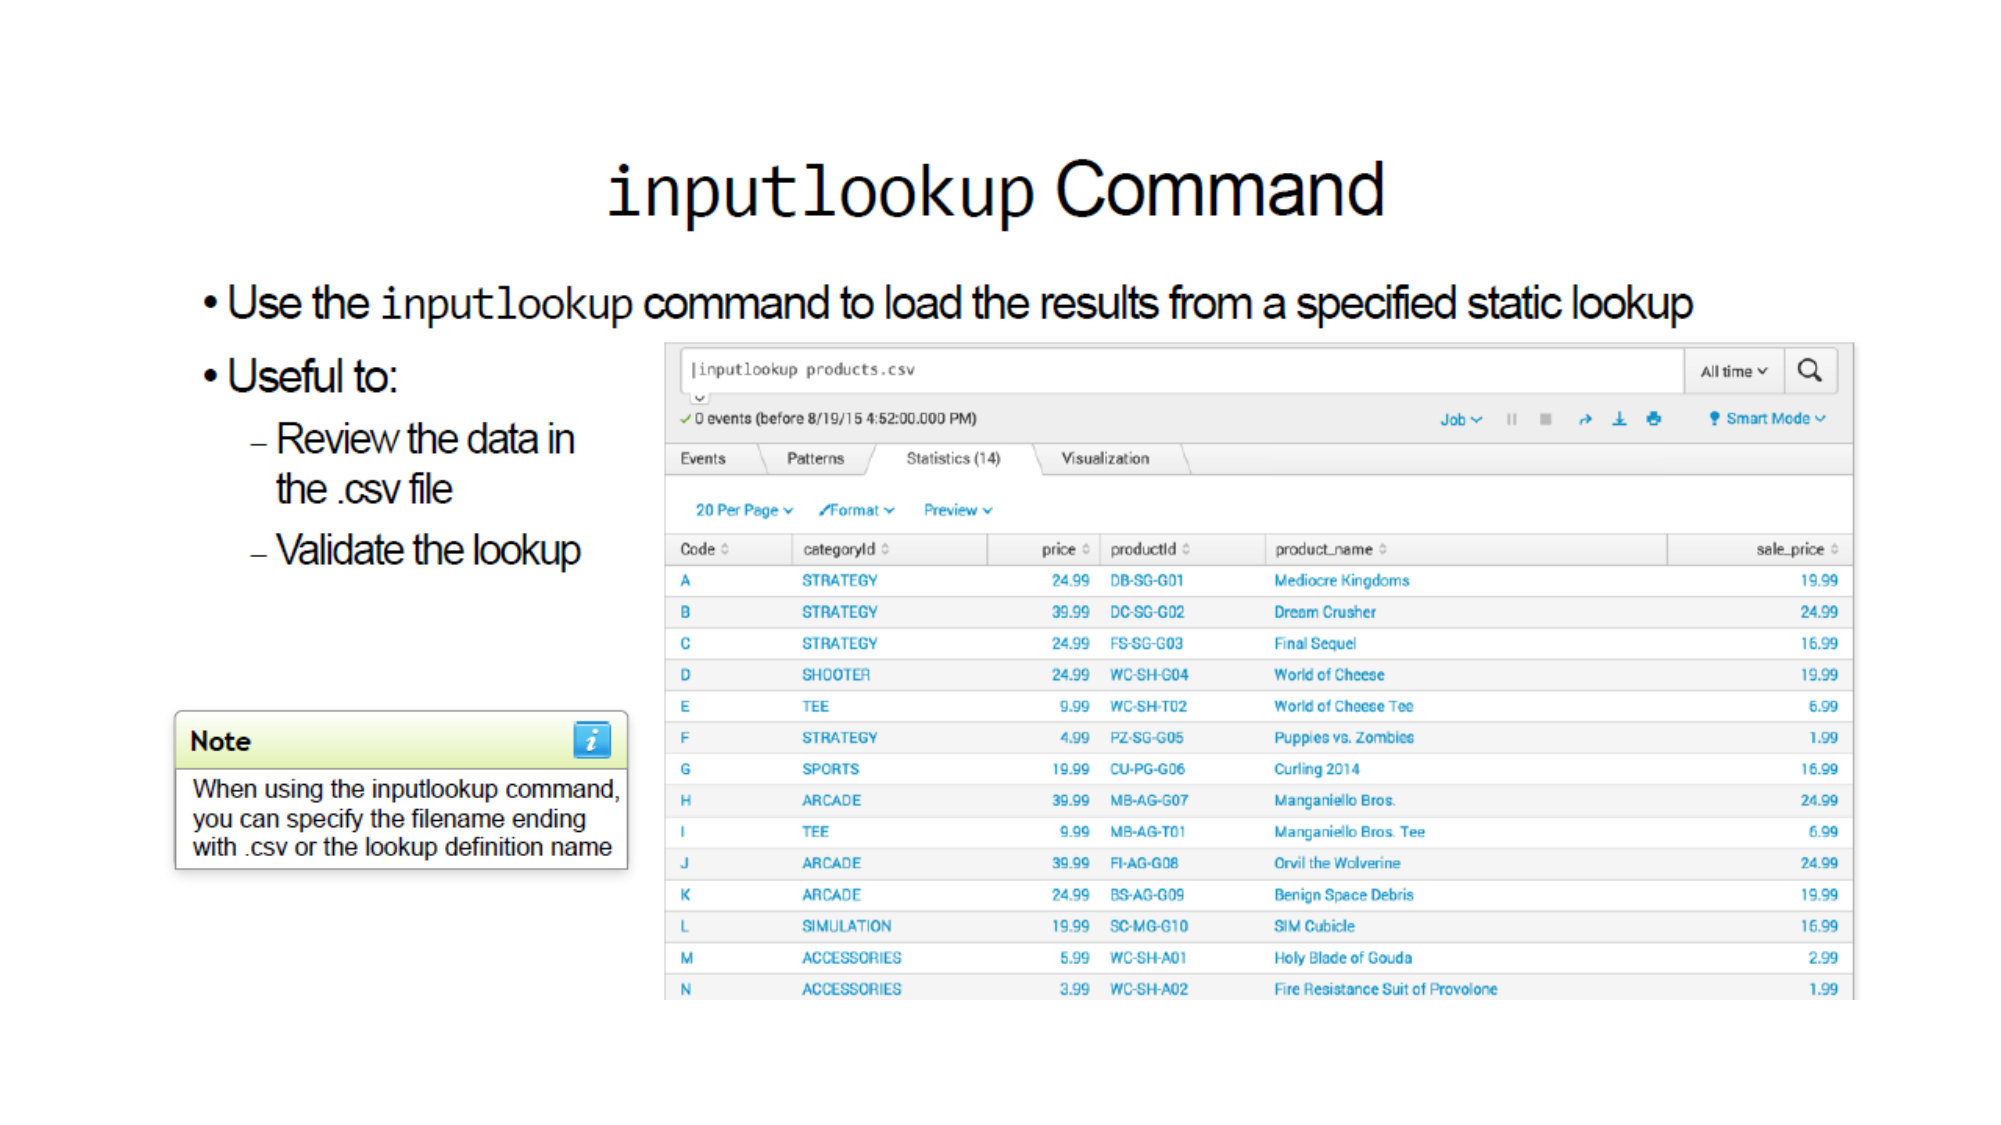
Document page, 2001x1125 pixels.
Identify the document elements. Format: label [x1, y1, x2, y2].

picture [125, 125, 1875, 1000]
